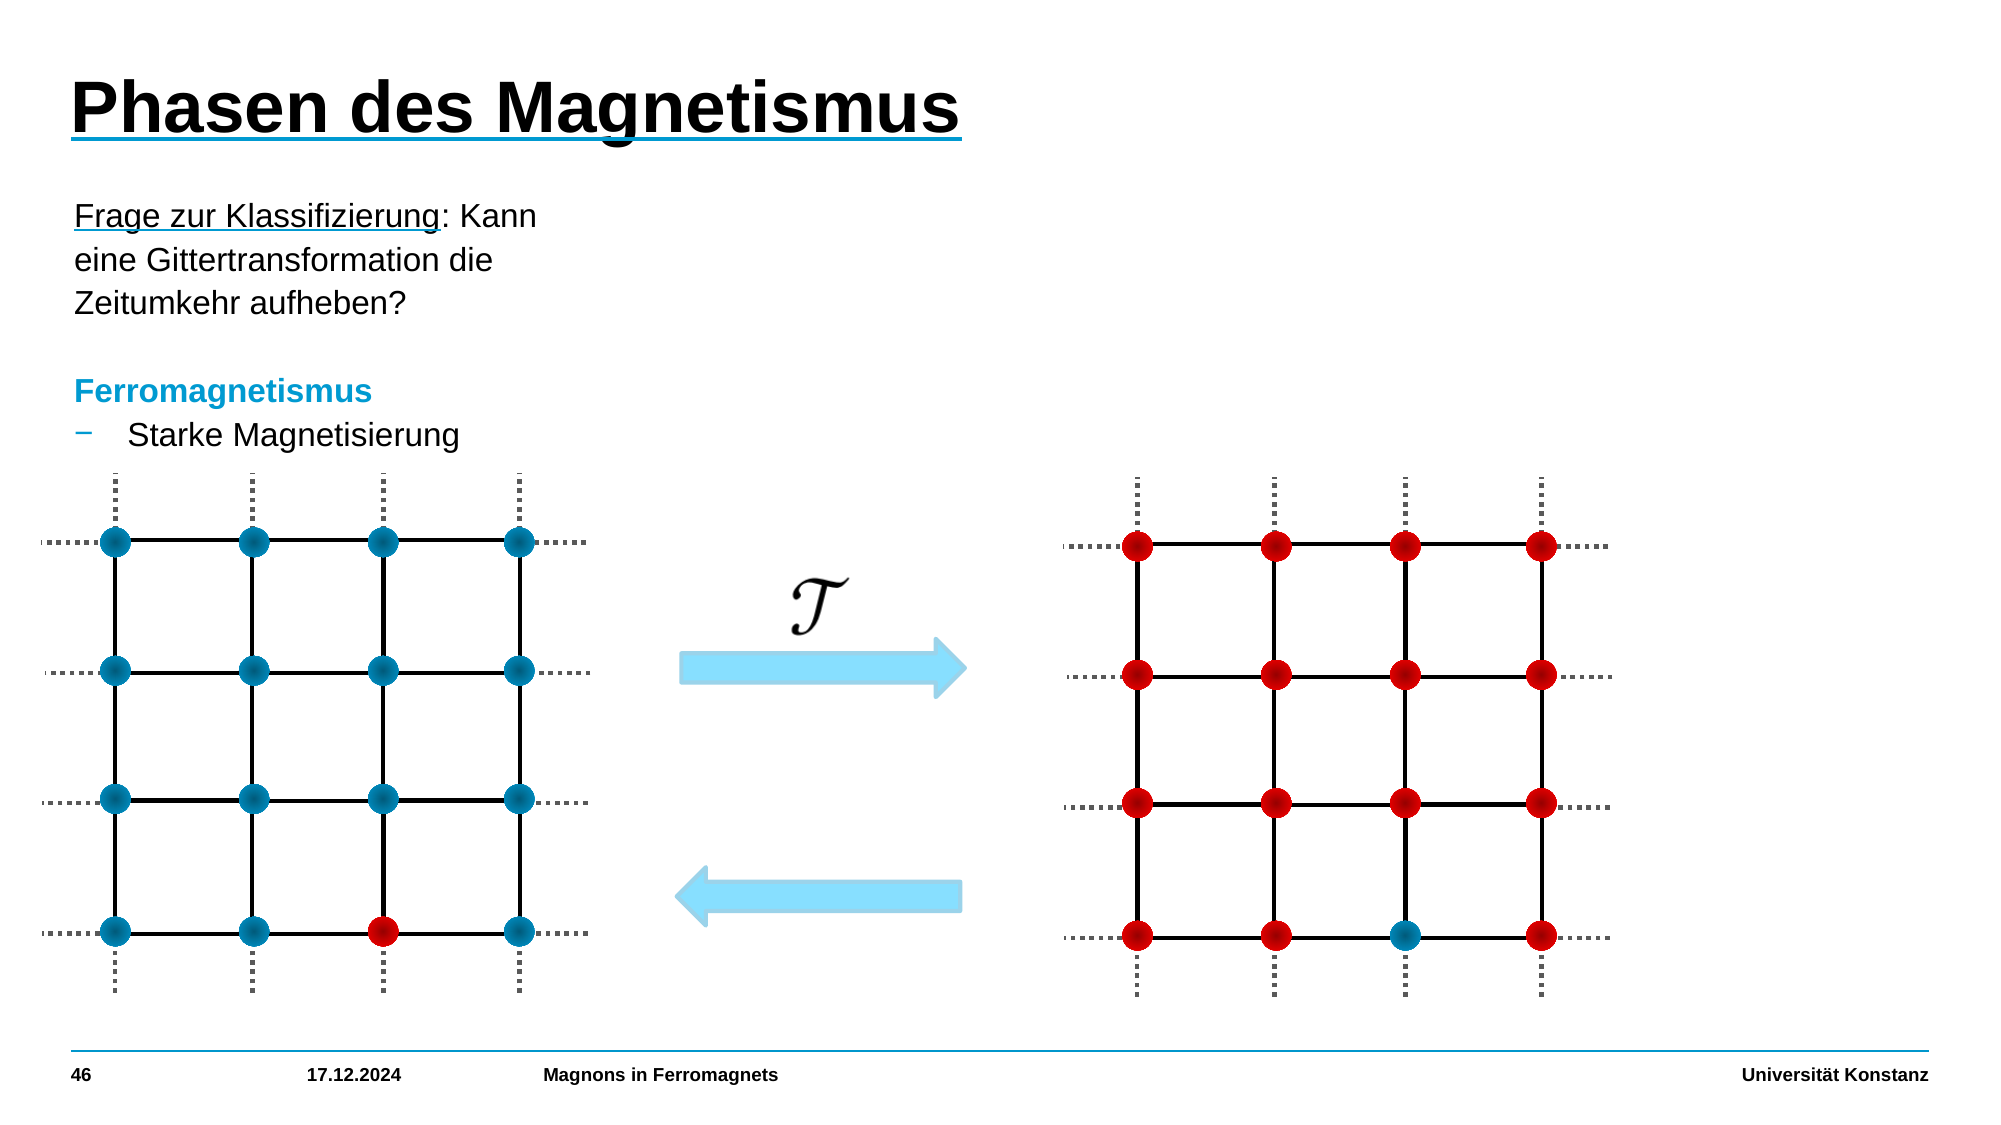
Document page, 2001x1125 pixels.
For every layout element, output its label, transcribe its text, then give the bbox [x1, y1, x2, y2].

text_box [40, 472, 591, 993]
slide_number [306, 1058, 512, 1094]
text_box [1062, 476, 1613, 997]
picture [779, 558, 858, 645]
slide_number 46 [70, 1058, 276, 1094]
text_box [679, 636, 967, 700]
list Frage zur Klassifizierung: Kann eine Gittertransformation die Zeitumkehr aufheben? Ferromagnetismus Starke Magnetisierung [74, 200, 598, 946]
title Phasen des Magnetismus [70, 66, 1457, 200]
text_box [674, 865, 963, 928]
footer Magnons in Ferromagnets [543, 1058, 1489, 1094]
